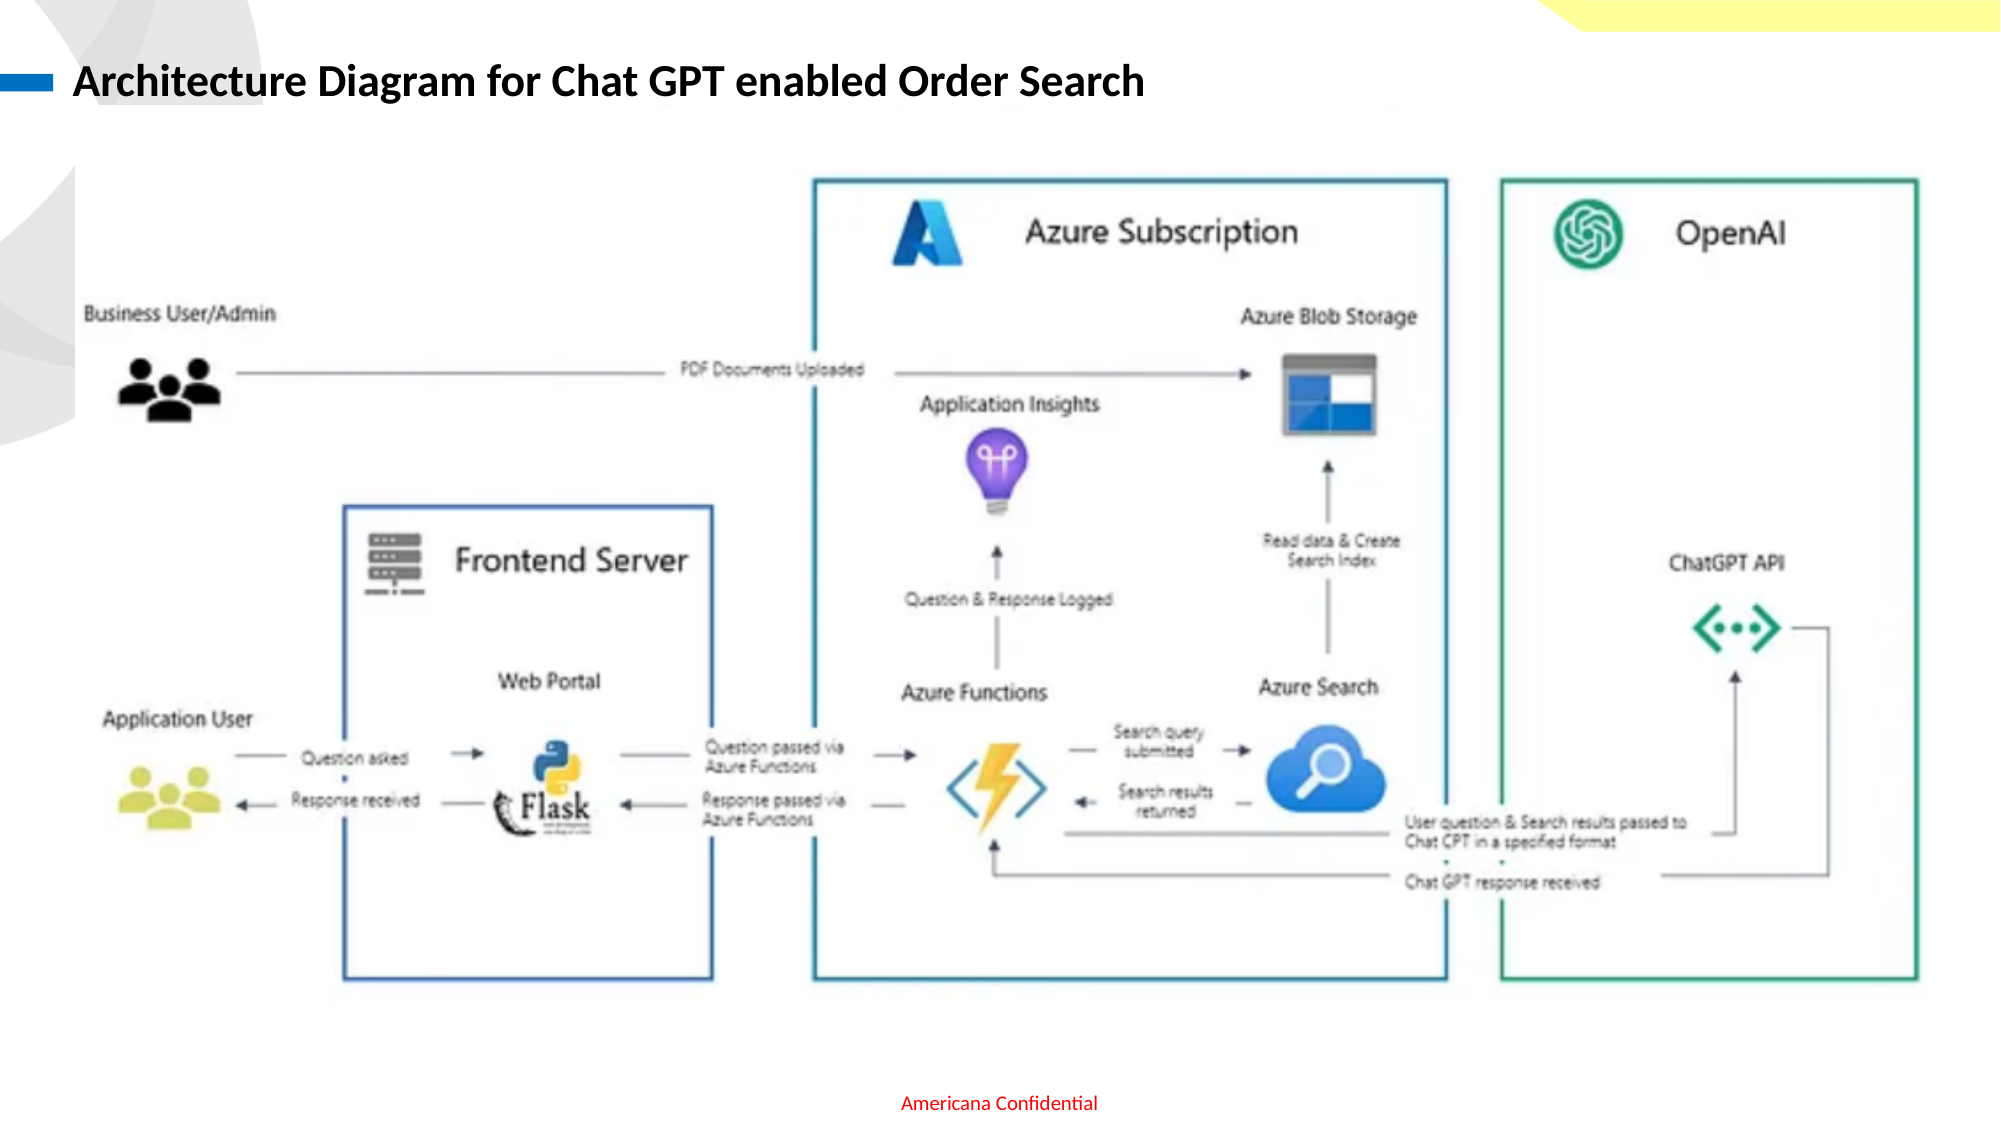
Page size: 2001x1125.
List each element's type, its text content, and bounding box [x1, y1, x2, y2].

list Architecture Diagram for Chat GPT enabled Order Search [72, 50, 1925, 106]
picture [0, 0, 1943, 1013]
